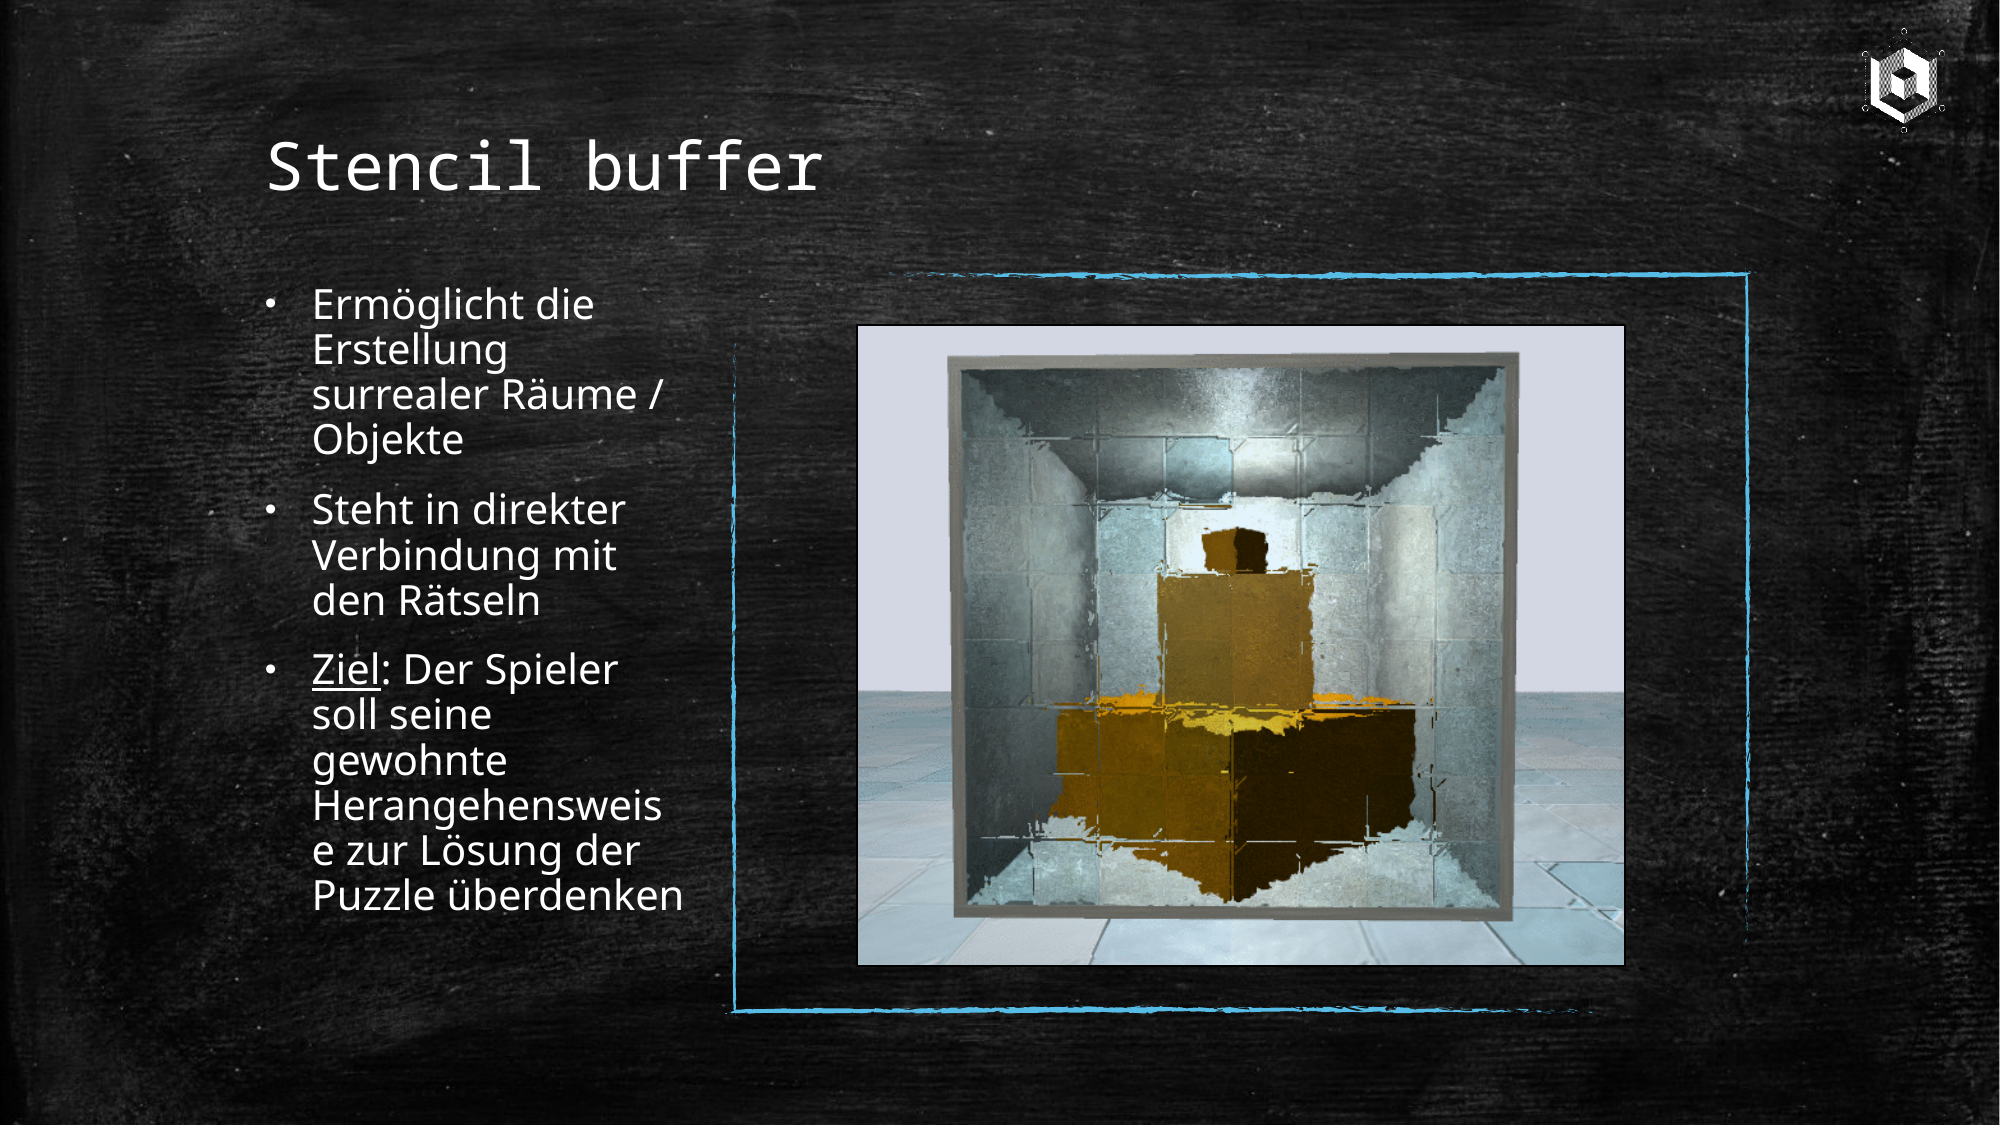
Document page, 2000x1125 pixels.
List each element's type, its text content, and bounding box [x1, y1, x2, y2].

picture [857, 326, 1625, 965]
title Stencil buffer [249, 45, 1750, 213]
list Ermöglicht die Erstellung surrealer Räume / Objekte Steht in direkter Verbindung mit den Rätseln Ziel: Der Spieler soll seine gewohnte Herangehensweise zur Lösung der Puzzle überdenken [249, 242, 700, 988]
picture [1862, 28, 1945, 133]
